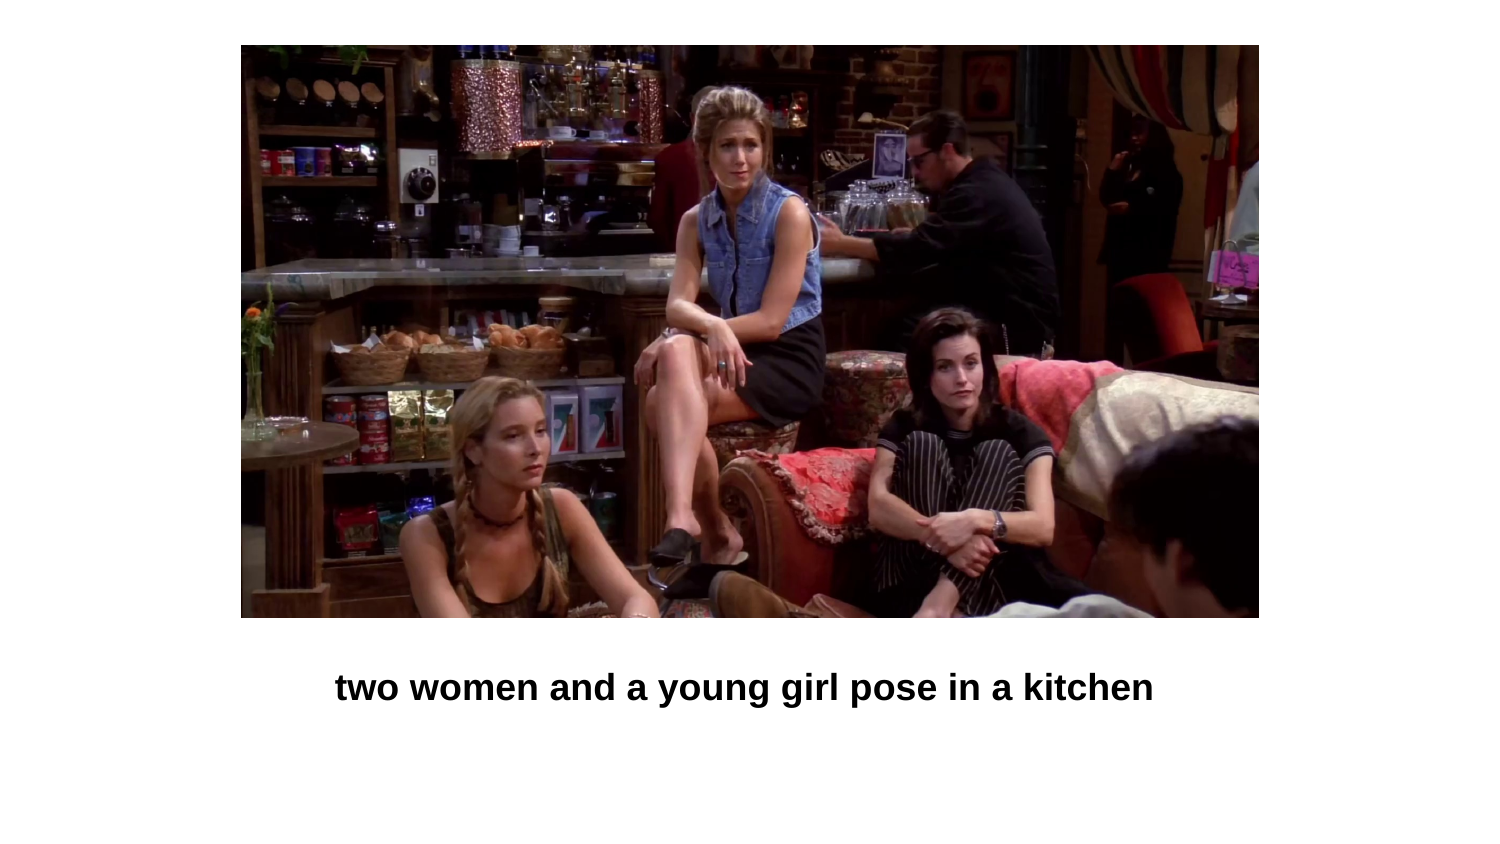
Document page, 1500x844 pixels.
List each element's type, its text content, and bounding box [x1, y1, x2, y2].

picture [241, 45, 1259, 618]
text_box two women and a young girl pose in a kitchen [279, 648, 1211, 792]
